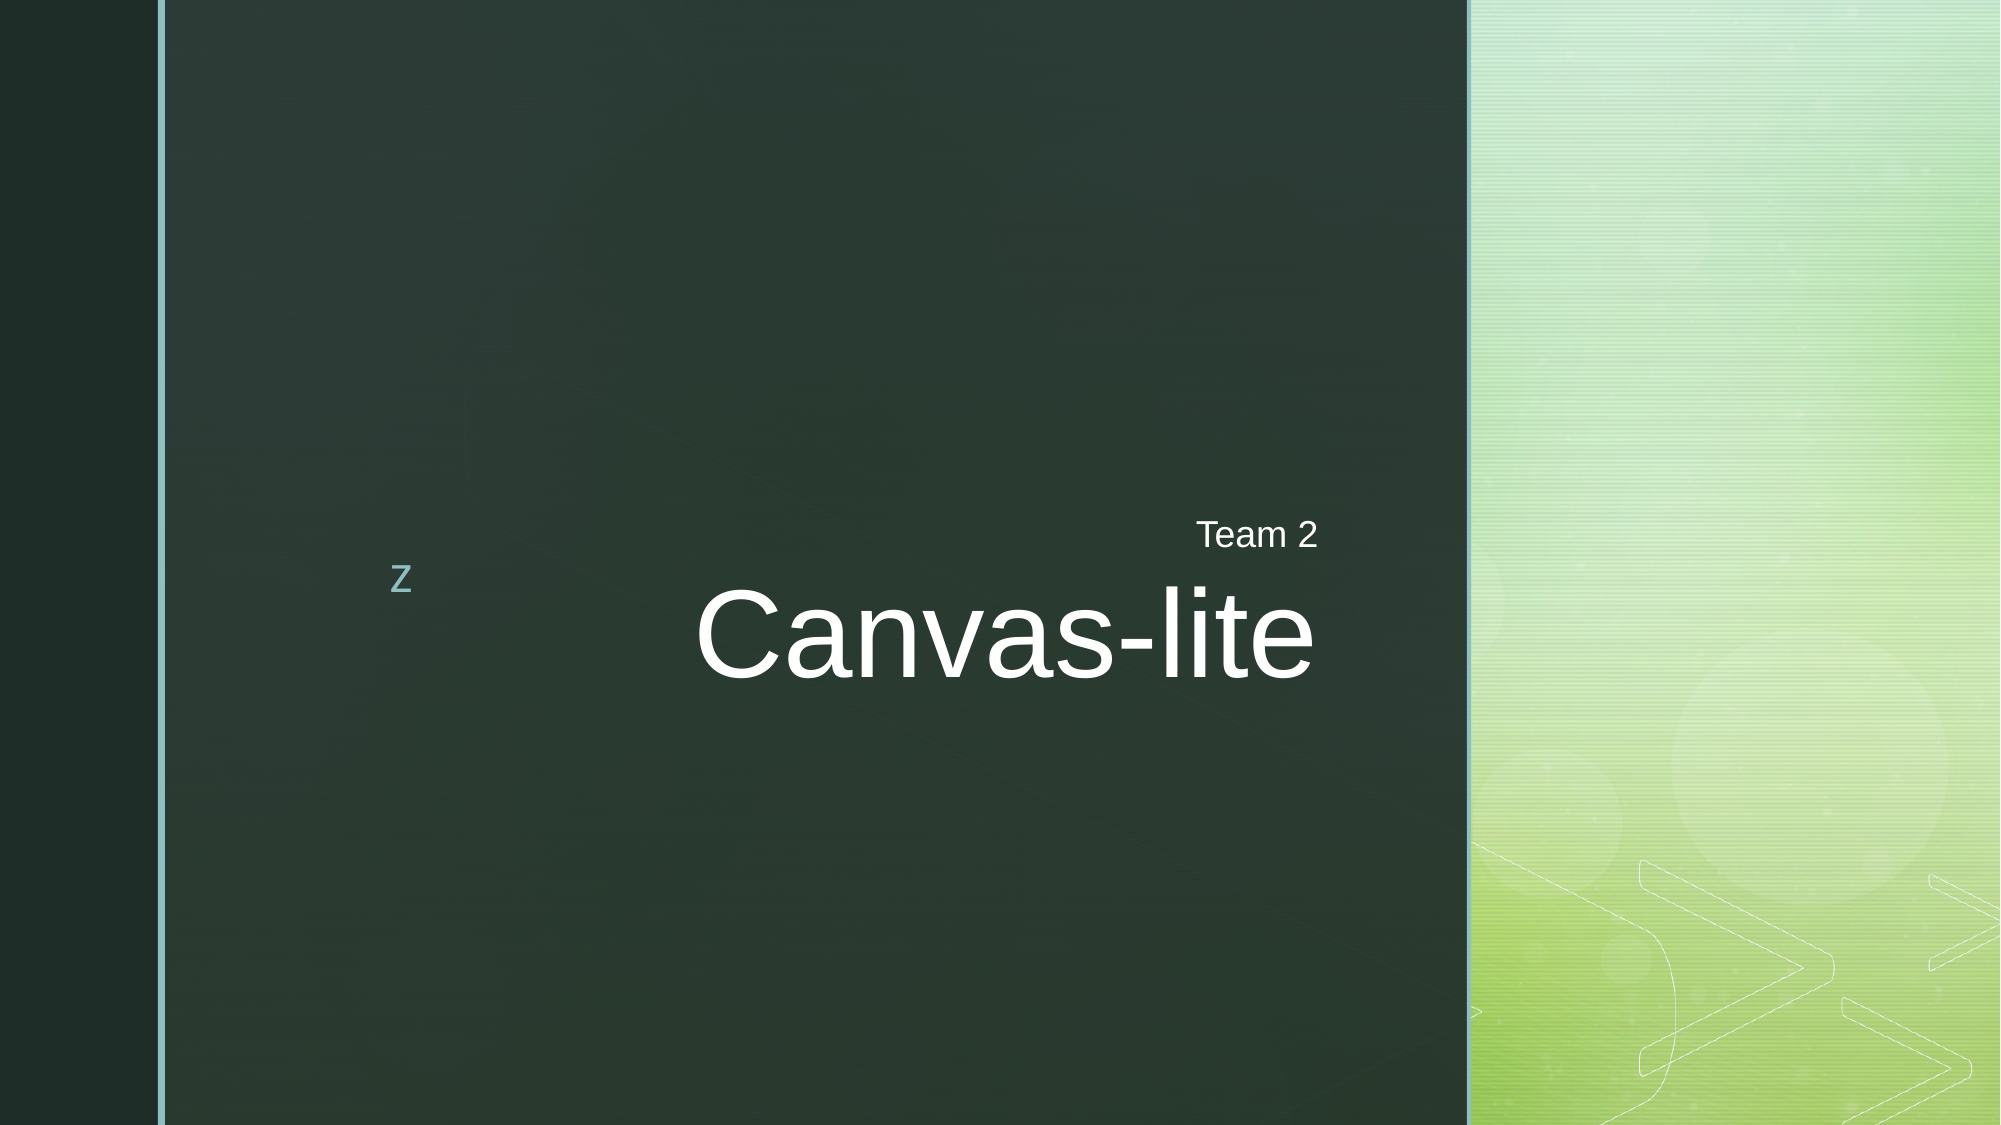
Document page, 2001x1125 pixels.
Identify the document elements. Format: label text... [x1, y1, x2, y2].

subtitle Team 2 [454, 372, 1334, 563]
title Canvas-lite [428, 562, 1334, 935]
picture [1472, 0, 2001, 1125]
